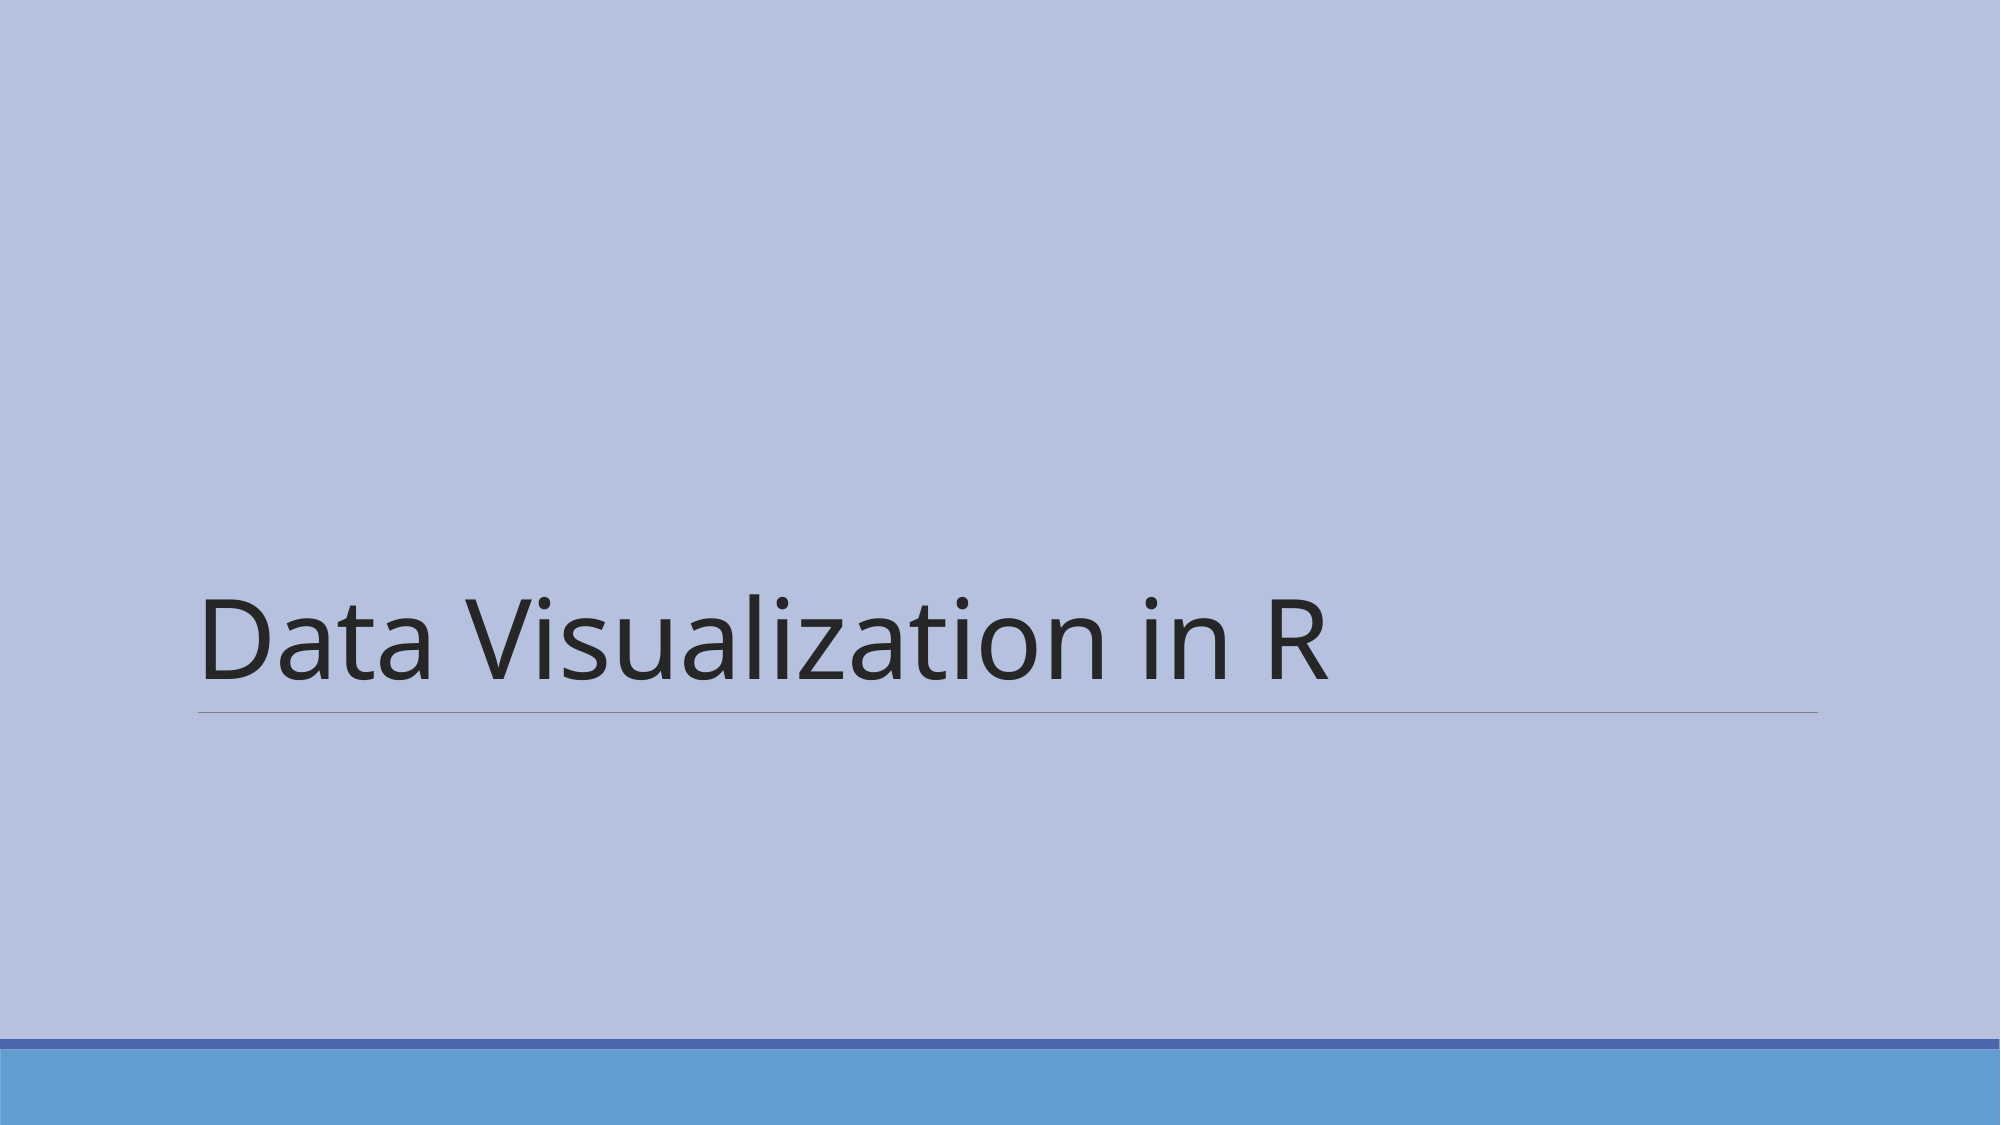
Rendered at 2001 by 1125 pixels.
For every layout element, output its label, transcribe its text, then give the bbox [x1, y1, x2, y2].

title Data Visualization in R [180, 124, 1830, 710]
